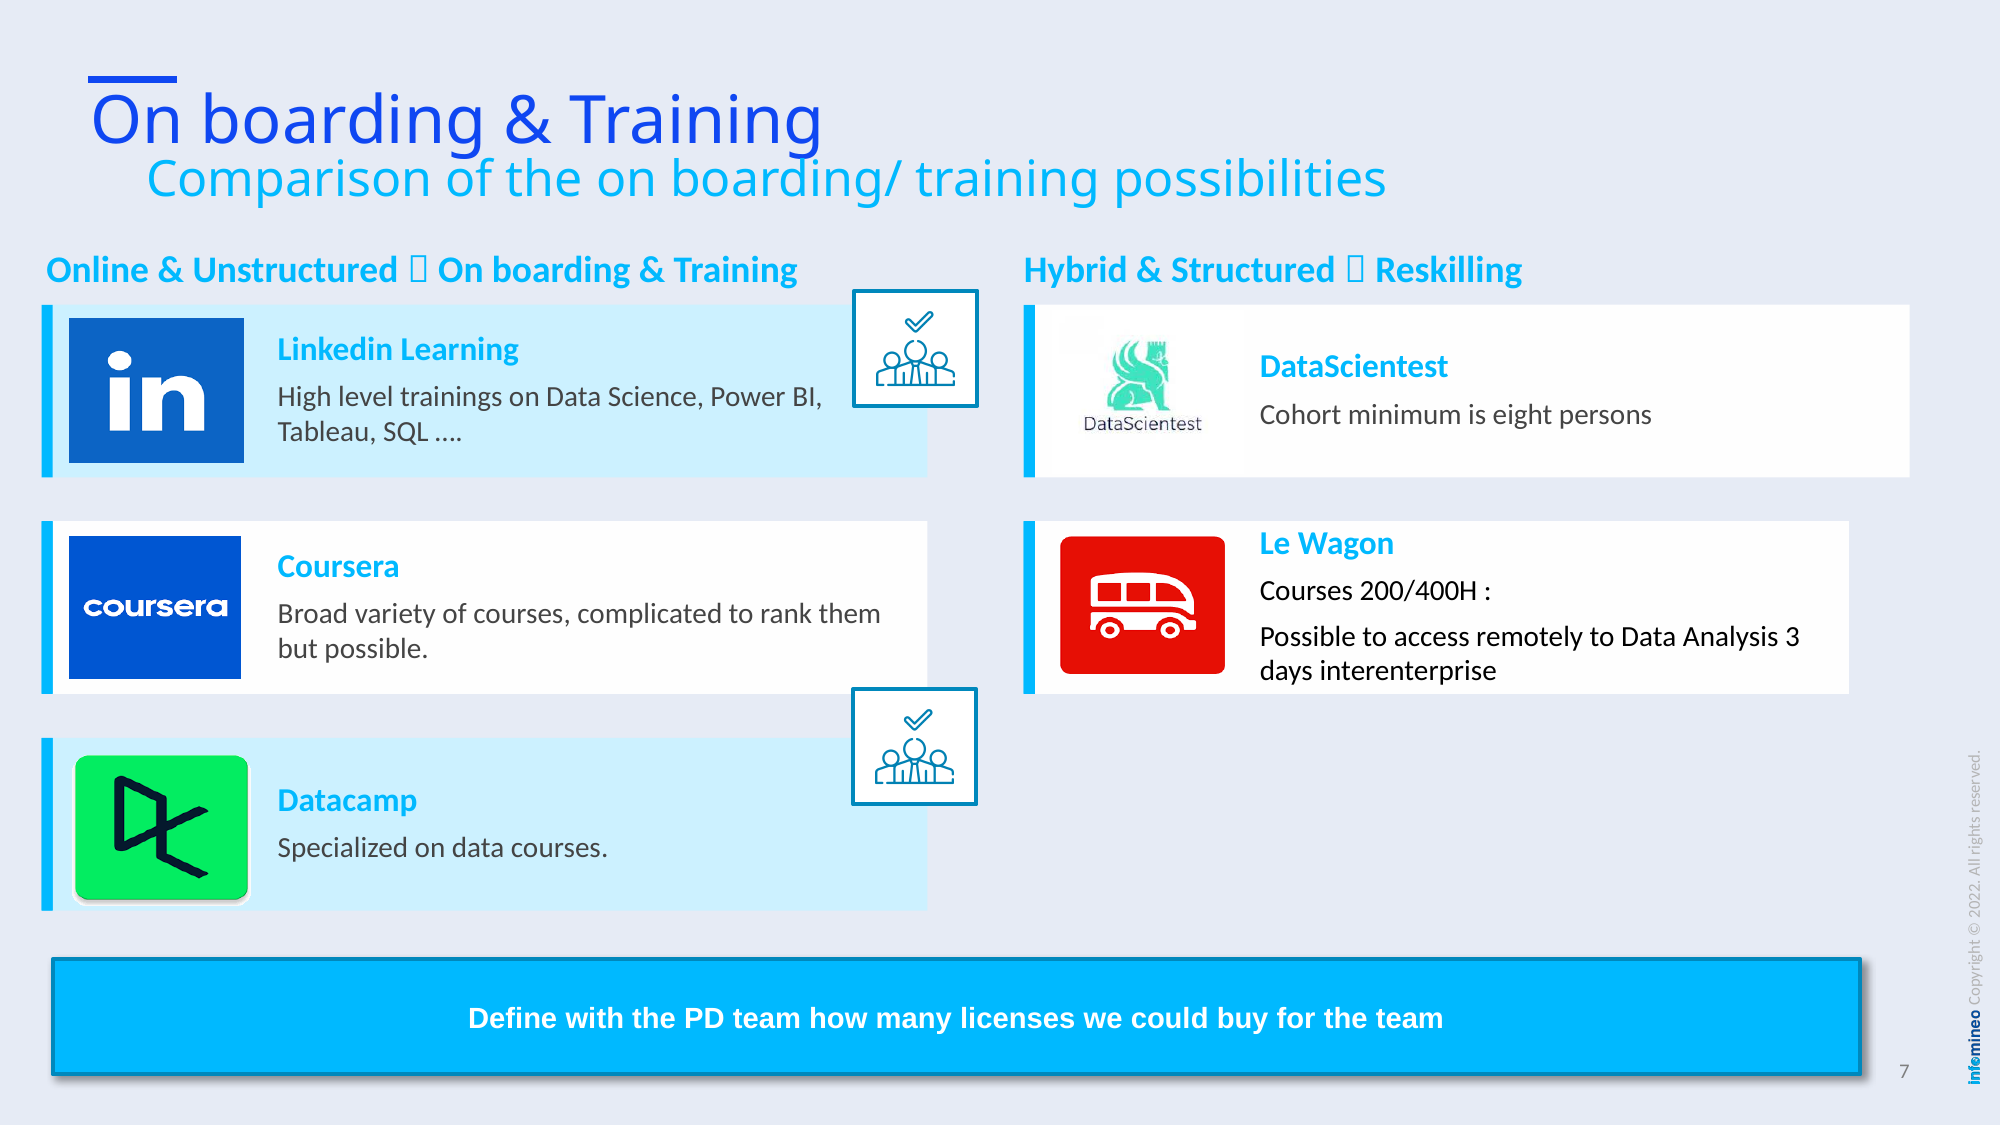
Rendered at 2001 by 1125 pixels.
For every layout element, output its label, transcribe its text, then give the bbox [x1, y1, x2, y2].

text_box Comparison of the on boarding/ training possibilities [146, 153, 1902, 208]
picture [1052, 310, 1244, 475]
picture [1969, 1011, 1980, 1066]
title On boarding & Training [90, 86, 1910, 238]
text_box Hybrid & Structured  Reskilling [1023, 238, 2000, 296]
picture [1060, 535, 1226, 674]
text_box [41, 304, 53, 478]
picture [69, 318, 244, 464]
text_box Le Wagon Courses 200/400H : Possible to access remotely to Data Analysis 3 days interenterprise [1035, 521, 1849, 694]
picture [69, 536, 241, 679]
text_box Define with the PD team how many licenses we could buy for the team [51, 957, 1862, 1076]
text_box DataScientest Cohort minimum is eight persons [1035, 304, 1910, 478]
text_box Coursera Broad variety of courses, complicated to rank them but possible. [53, 521, 928, 694]
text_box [854, 290, 978, 407]
picture [52, 736, 270, 918]
text_box Online & Unstructured  On boarding & Training [46, 238, 1023, 296]
text_box [1023, 521, 1035, 694]
text_box [41, 521, 53, 694]
text_box Datacamp Specialized on data courses. [272, 737, 928, 911]
text_box Linkedin Learning High level trainings on Data Science, Power BI, Tableau, SQL …. [53, 304, 928, 478]
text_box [852, 689, 977, 805]
text_box [41, 737, 50, 911]
text_box [1023, 304, 1035, 478]
